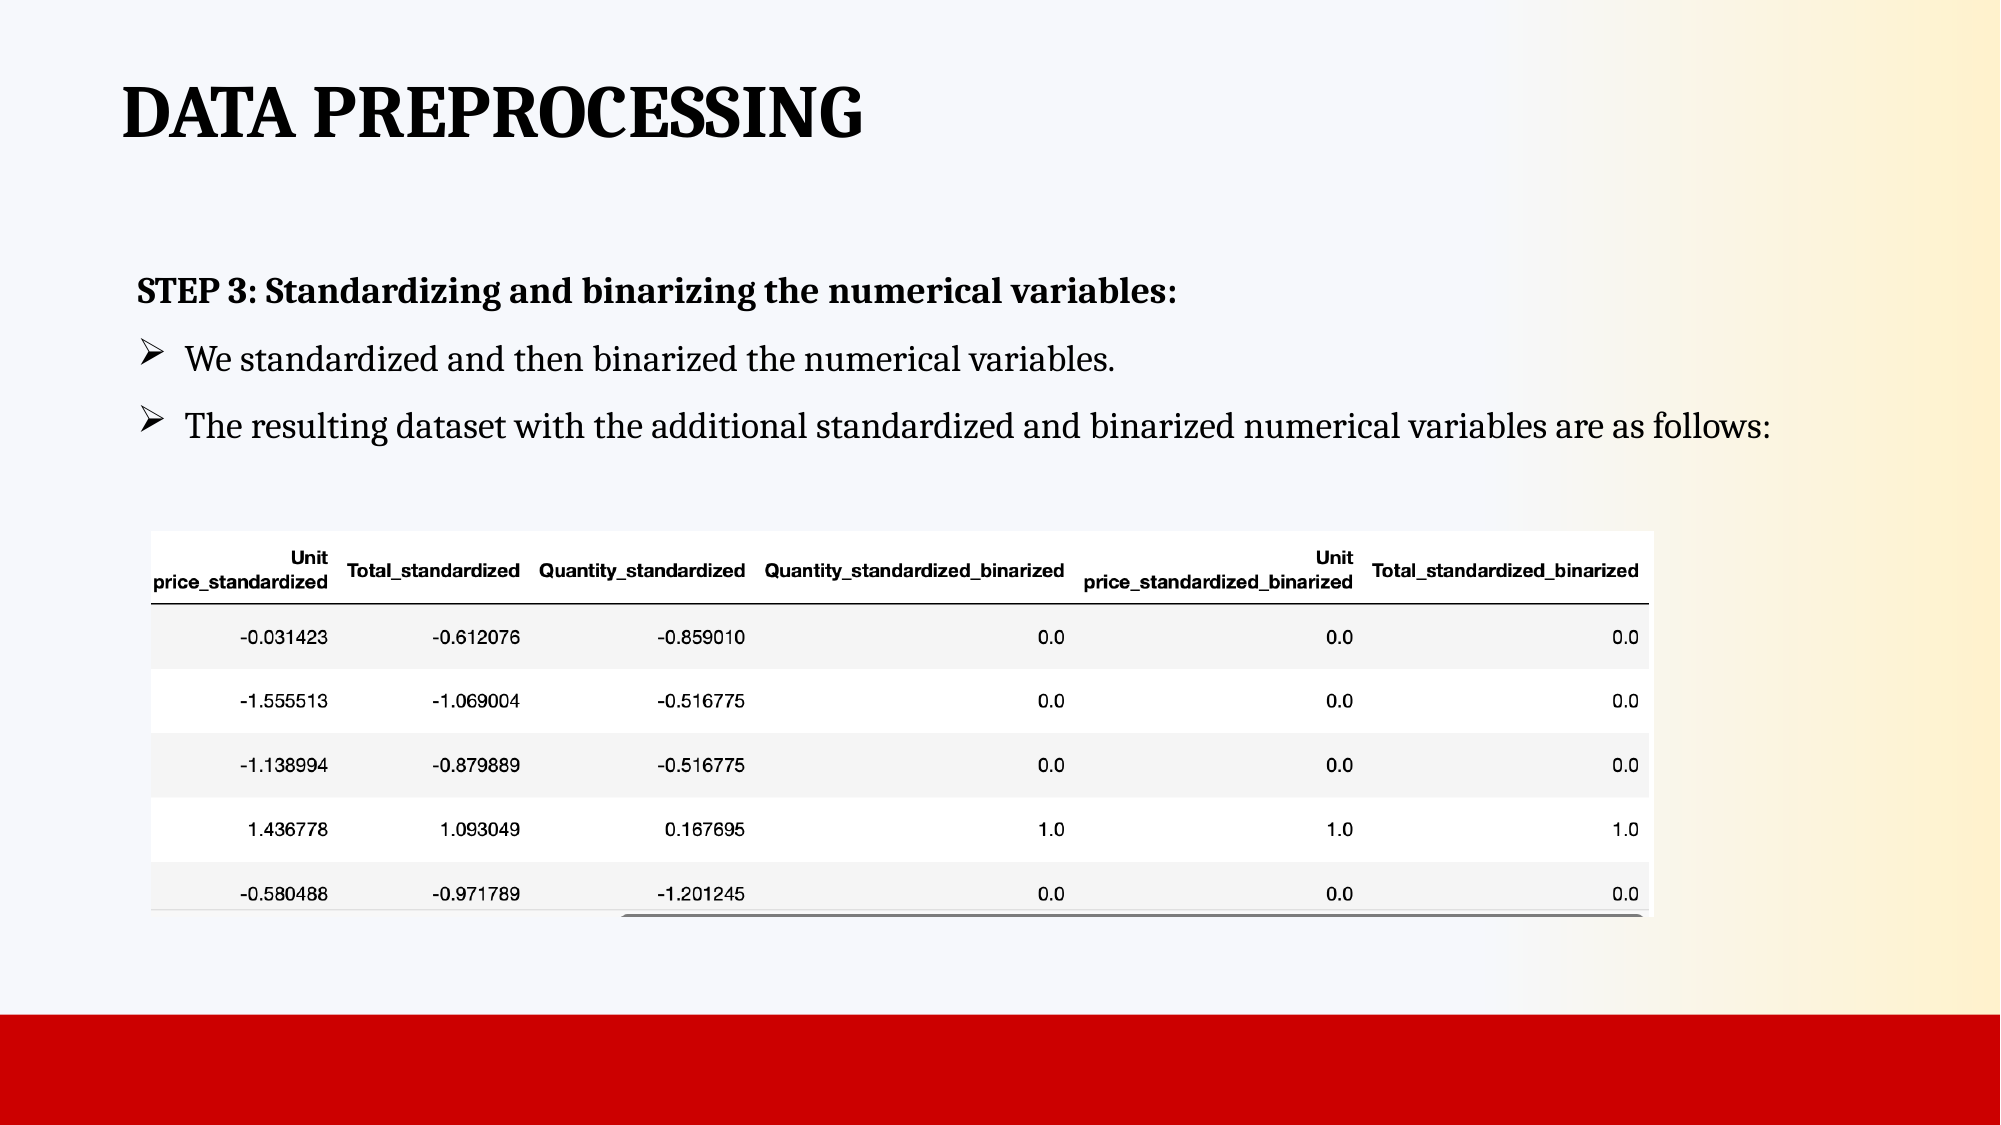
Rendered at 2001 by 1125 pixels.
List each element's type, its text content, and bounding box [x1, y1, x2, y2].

picture [151, 531, 1654, 917]
text_box [0, 1014, 2000, 1125]
text_box STEP 3: Standardizing and binarizing the numerical variables: We standardized and then binarized the numerical variables. The resulting dataset with the additional standardized and binarized numerical variables are as follows: [104, 236, 1896, 454]
text_box DATA PREPROCESSING [106, 39, 1363, 161]
